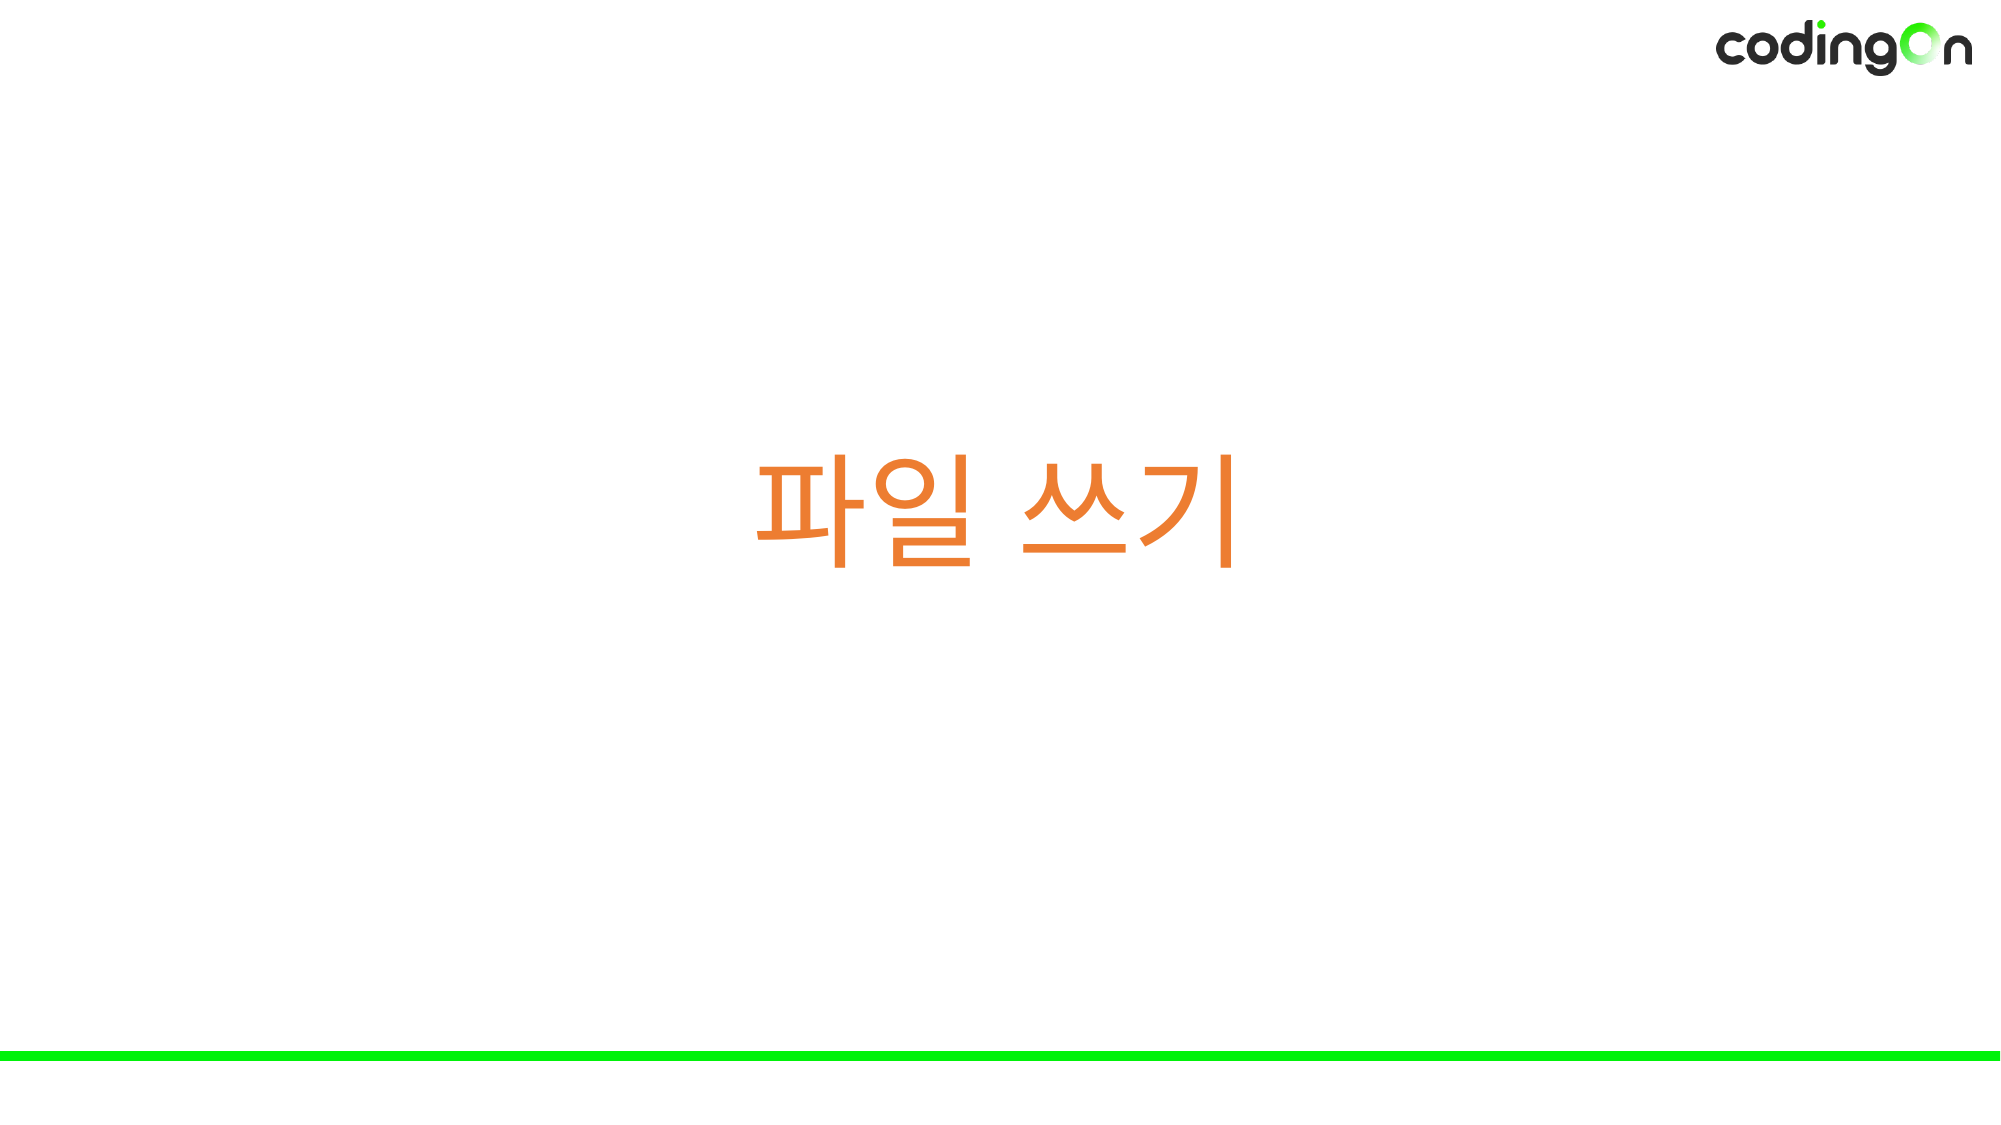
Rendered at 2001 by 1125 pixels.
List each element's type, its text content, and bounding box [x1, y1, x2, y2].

text_box 파일 쓰기 [737, 426, 1263, 592]
picture [1716, 20, 1972, 76]
